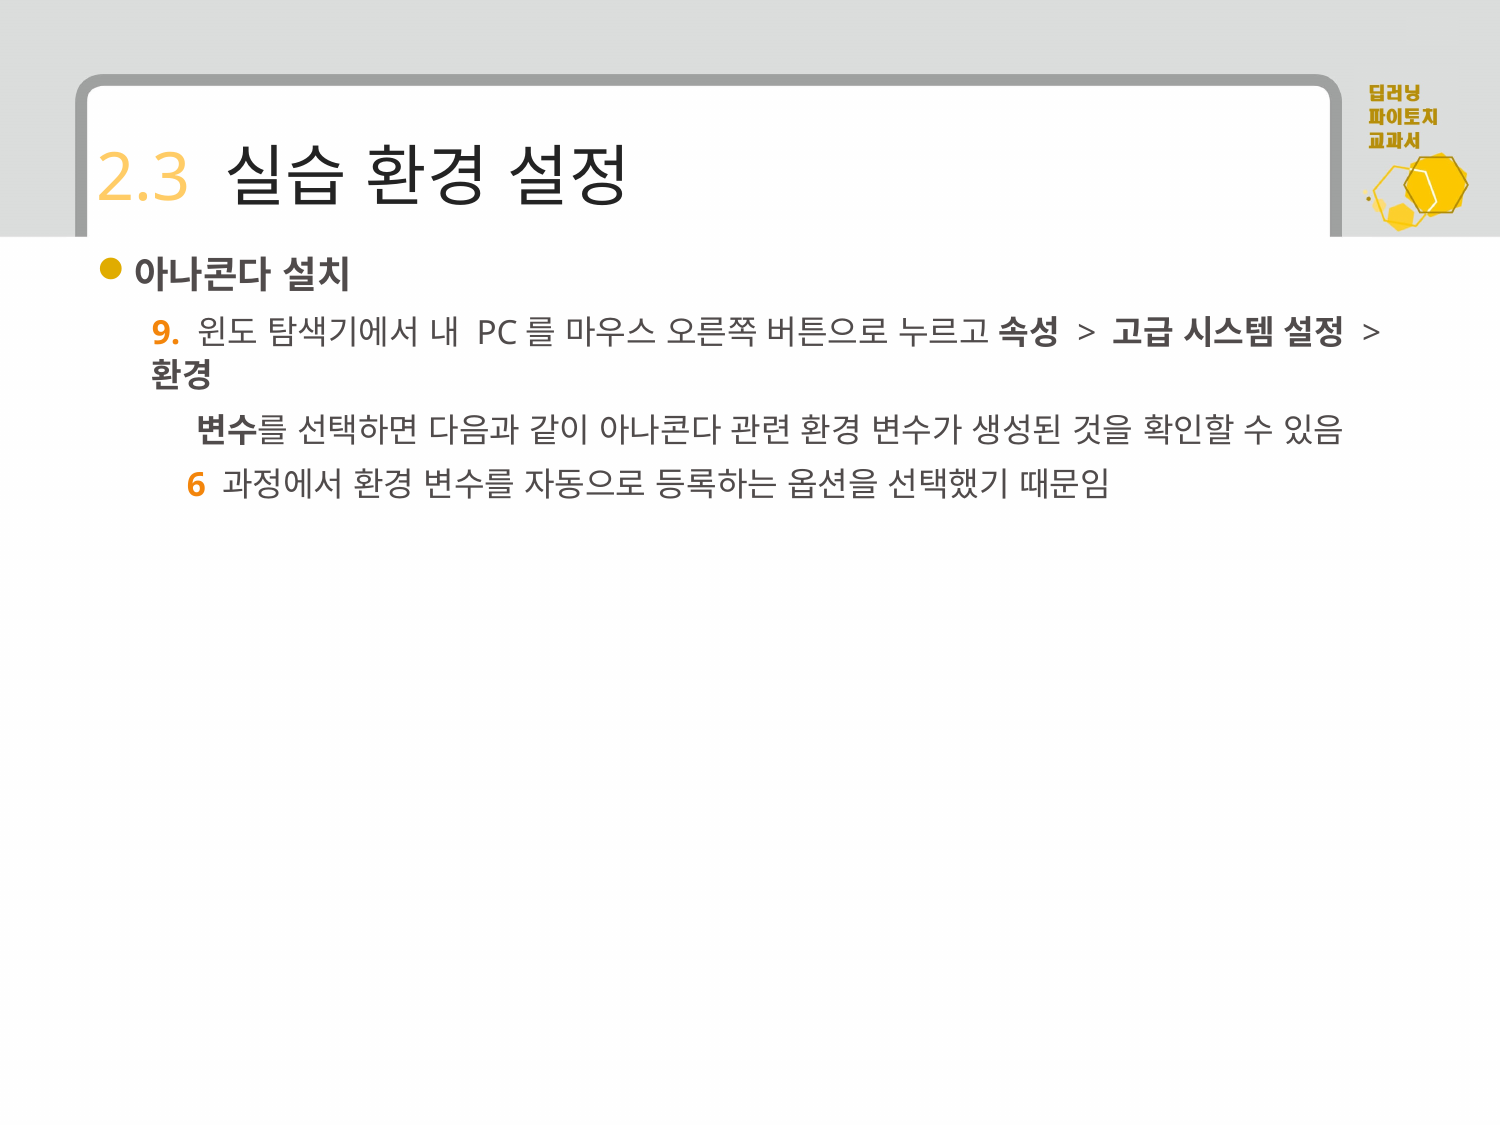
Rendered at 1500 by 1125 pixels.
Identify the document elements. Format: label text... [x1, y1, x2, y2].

picture [0, 0, 1500, 1125]
title 2.3 실습 환경 설정 [81, 90, 1412, 222]
list 아나콘다 설치 9. 윈도 탐색기에서 내 PC를 마우스 오른쪽 버튼으로 누르고 속성 > 고급 시스템 설정 > 환경 변수를 선택하면 다음과 같이 아나콘다 관련 환경 변수가 생성된 것을 확인할 수 있음 6 과정에서 환경 변수를 자동으로 등록하는 옵션을 선택했기 때문임 [81, 239, 1412, 1054]
